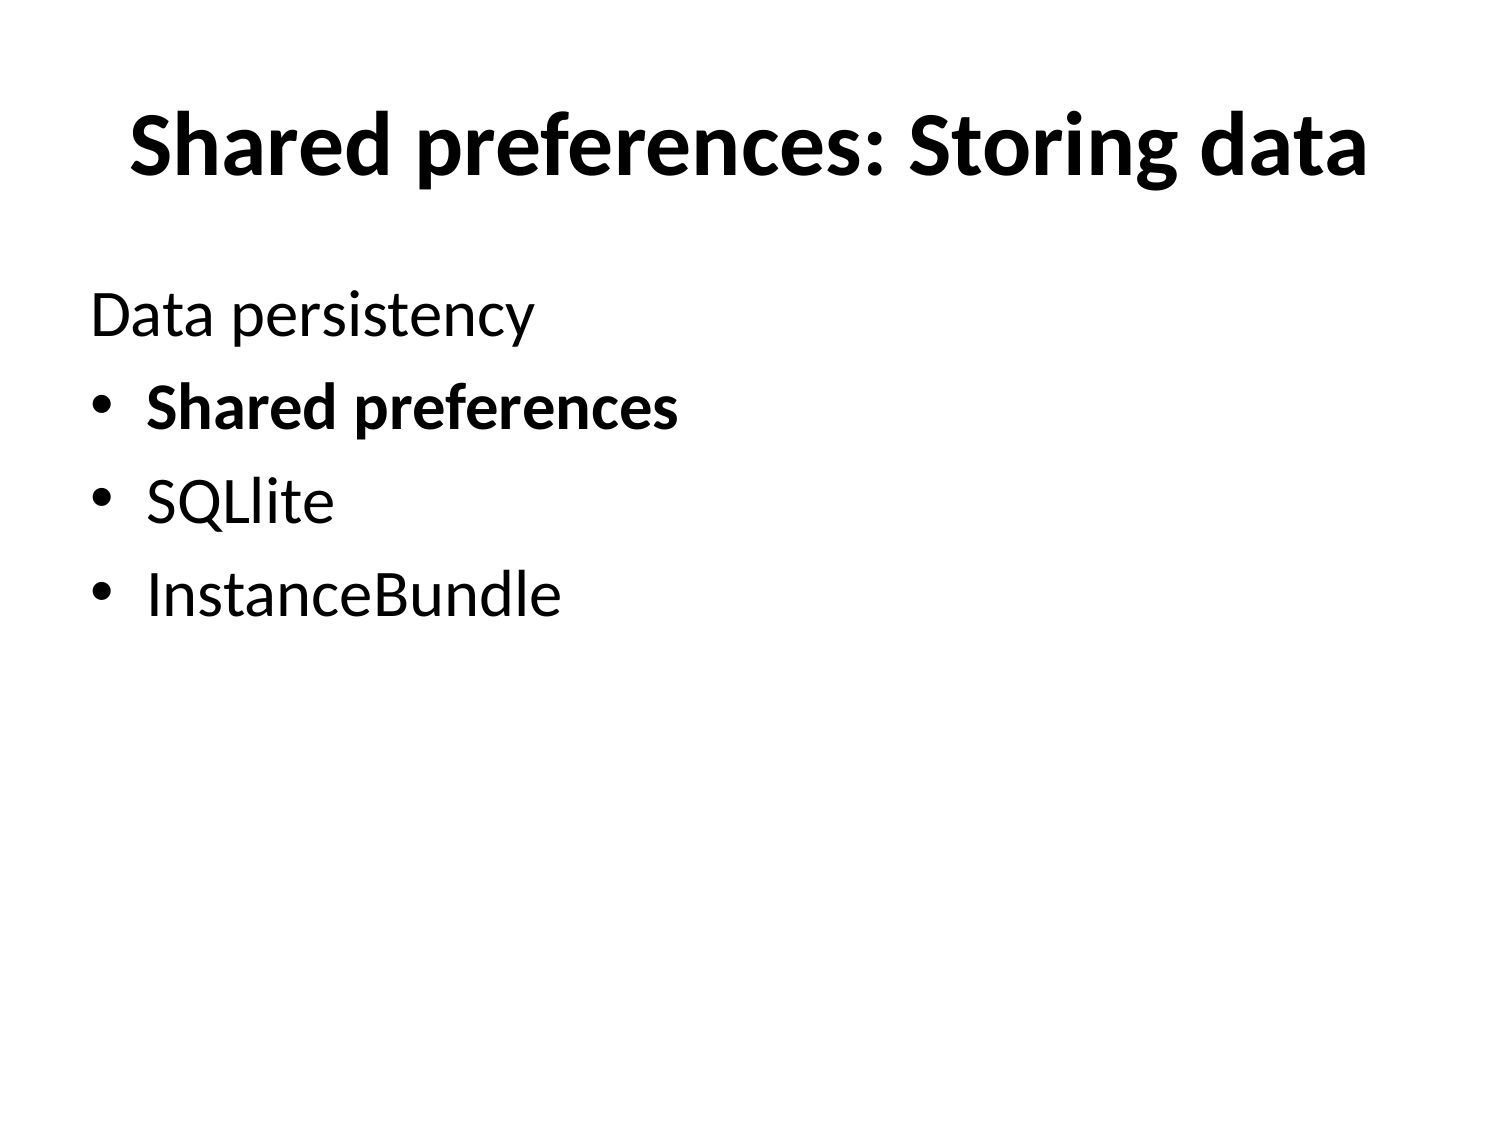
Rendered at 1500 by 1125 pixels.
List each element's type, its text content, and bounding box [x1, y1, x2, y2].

list Data persistency Shared preferences SQLlite InstanceBundle [75, 262, 1425, 1005]
title Shared preferences: Storing data [75, 45, 1425, 233]
